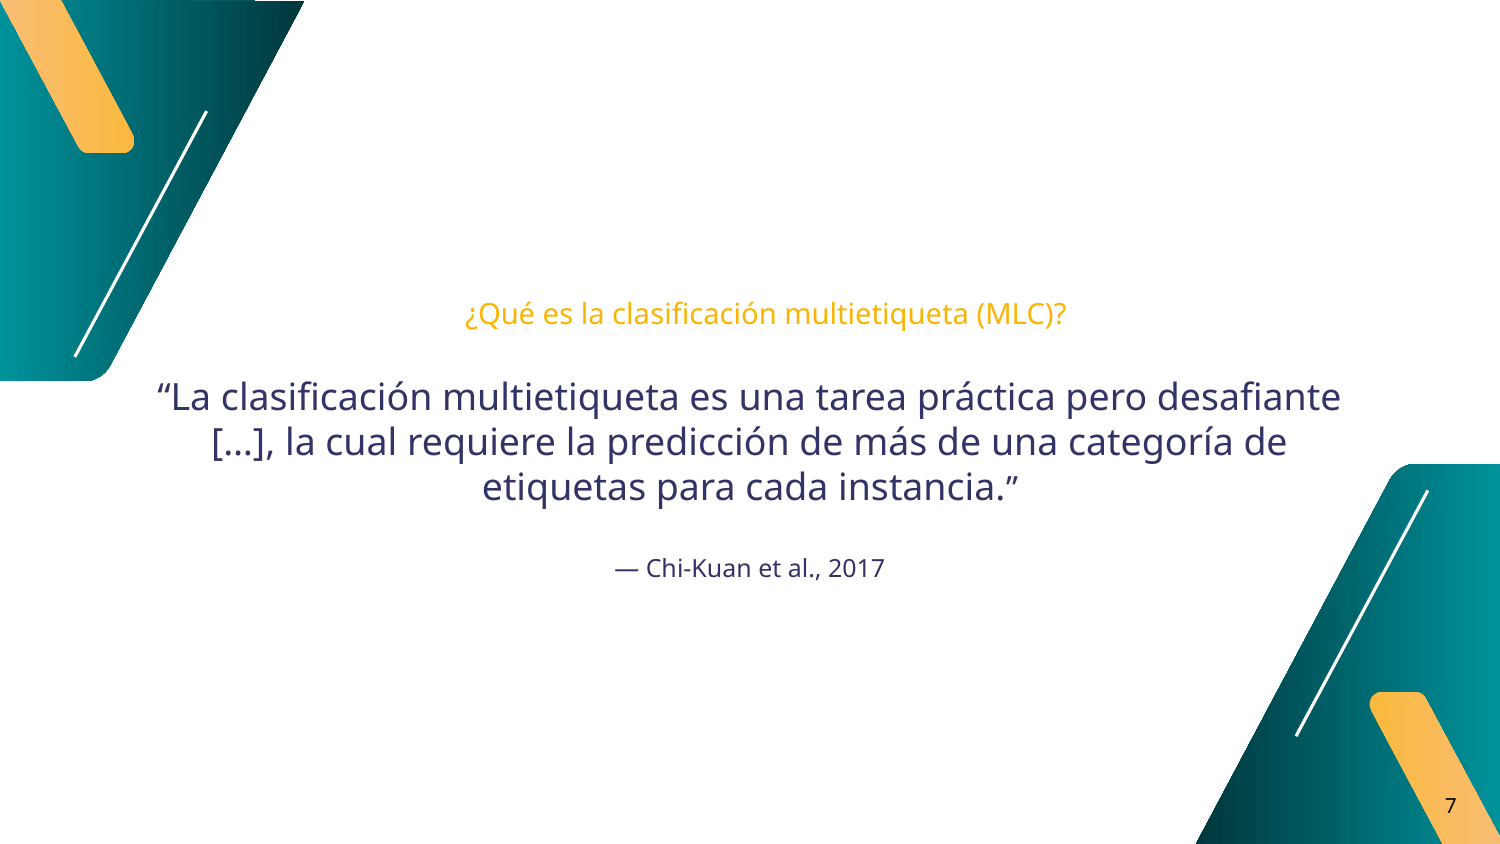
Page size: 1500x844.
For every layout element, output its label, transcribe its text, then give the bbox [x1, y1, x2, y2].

title — Chi-Kuan et al., 2017 [451, 568, 1049, 611]
text_box ¿Qué es la clasificación multietiqueta (MLC)? [390, 288, 1143, 338]
subtitle “La clasificación multietiqueta es una tarea práctica pero desafiante […], la cual requiere la predicción de más de una categoría de etiquetas para cada instancia.” [137, 313, 1363, 568]
text_box 7 [1429, 784, 1472, 825]
